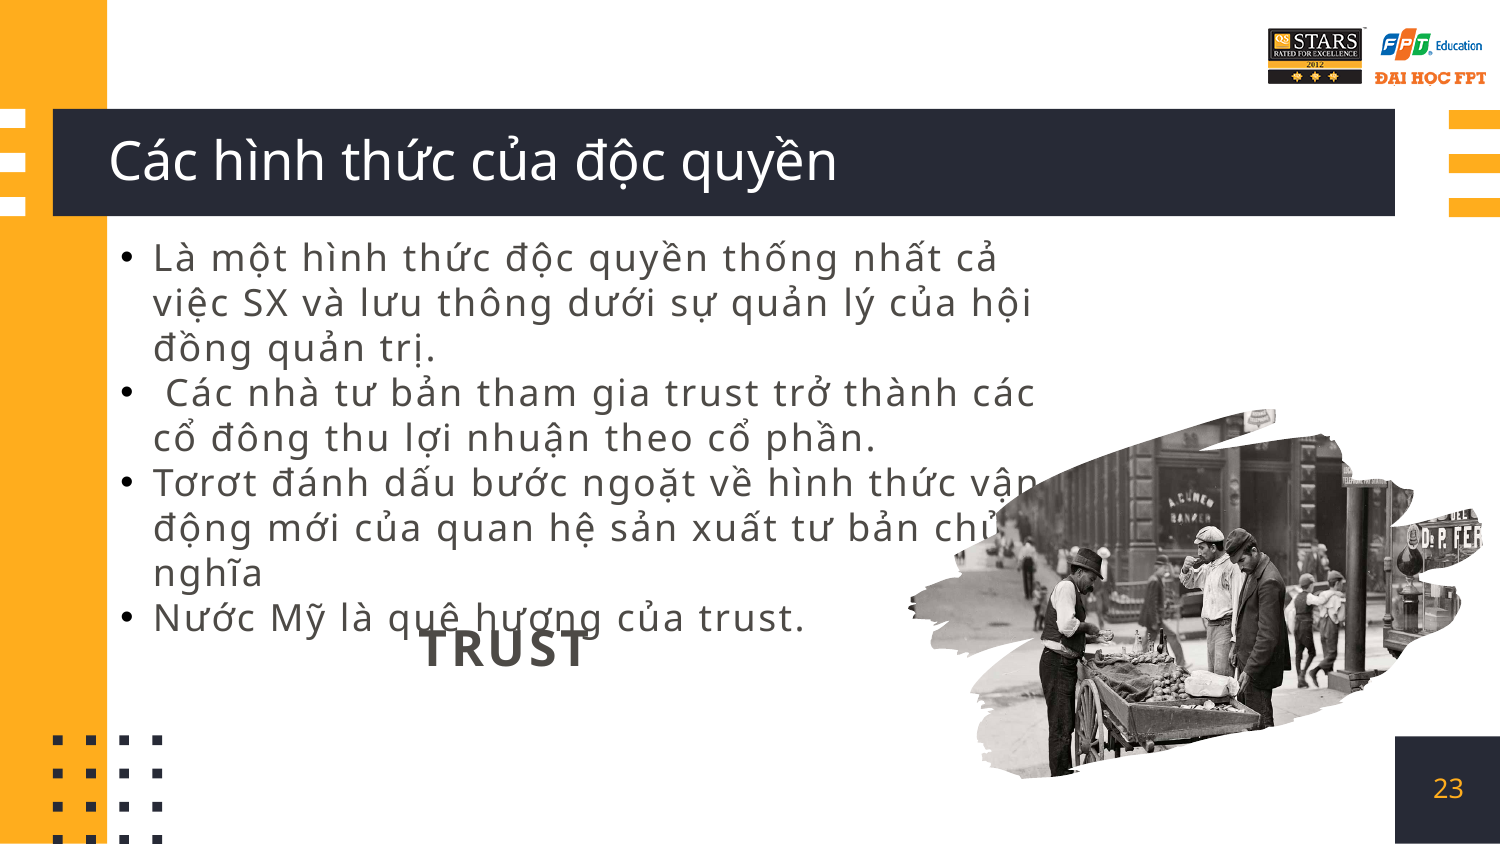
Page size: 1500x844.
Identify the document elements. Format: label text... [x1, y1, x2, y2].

text_box Là một hình thức độc quyền thống nhất cả việc SX và lưu thông dưới sự quản lý của hội đồng quản trị. Các nhà tư bản tham gia trust trở thành các cổ đông thu lợi nhuận theo cổ phần. Tơrơt đánh dấu bước ngoặt về hình thức vận động mới của quan hệ sản xuất tư bản chủ nghĩa Nước Mỹ là quê hương của trust. [87, 234, 1058, 639]
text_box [907, 408, 1483, 780]
picture [1268, 27, 1486, 86]
list TRUST [325, 639, 671, 715]
slide_number 23 [1395, 736, 1500, 844]
title Các hình thức của độc quyền [108, 108, 1396, 217]
